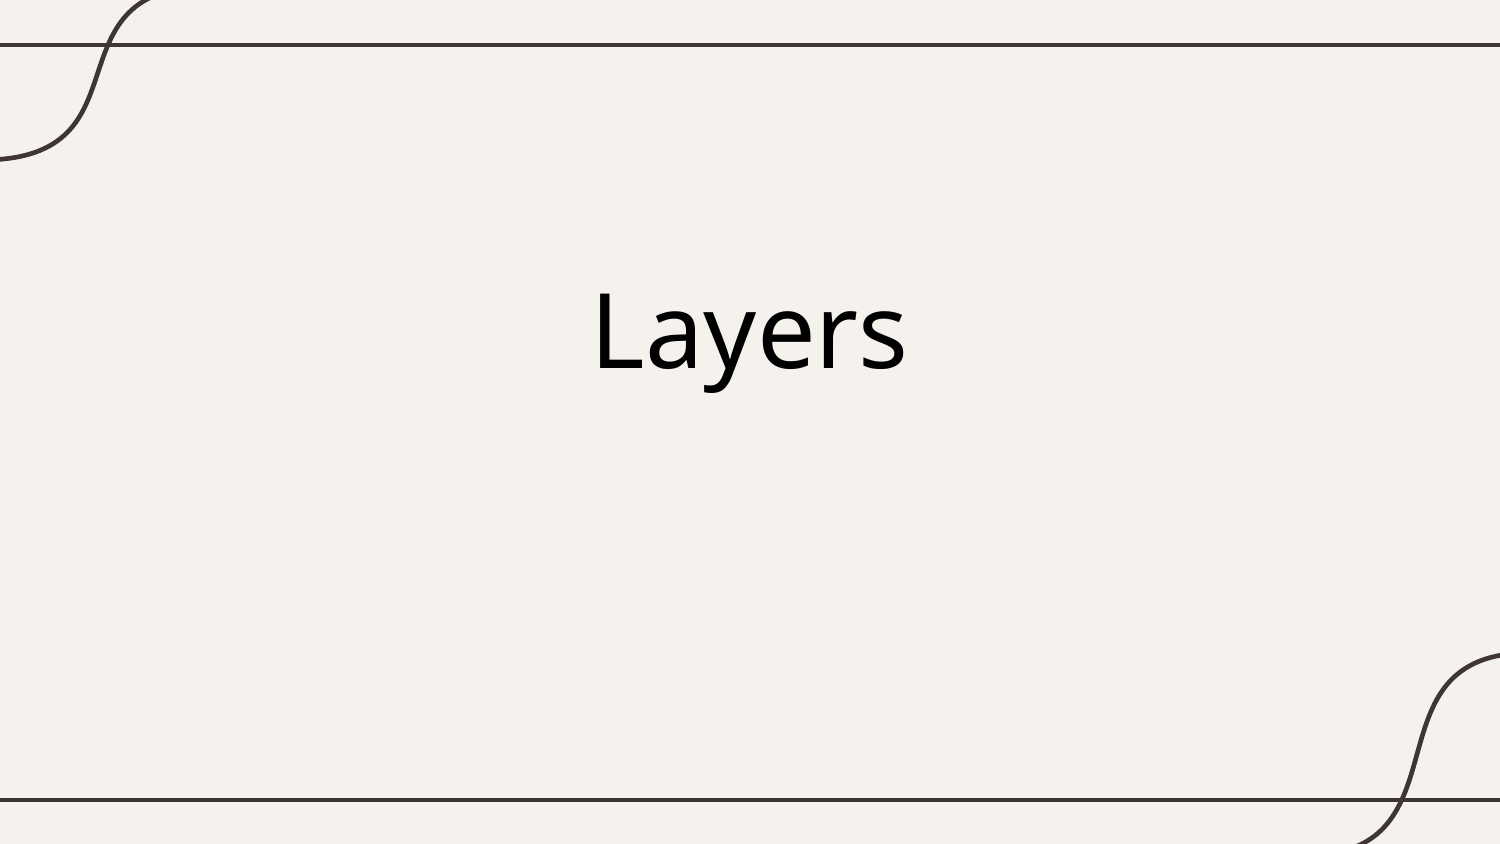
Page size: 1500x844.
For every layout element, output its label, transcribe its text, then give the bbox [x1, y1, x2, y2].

title Layers [445, 273, 1055, 381]
